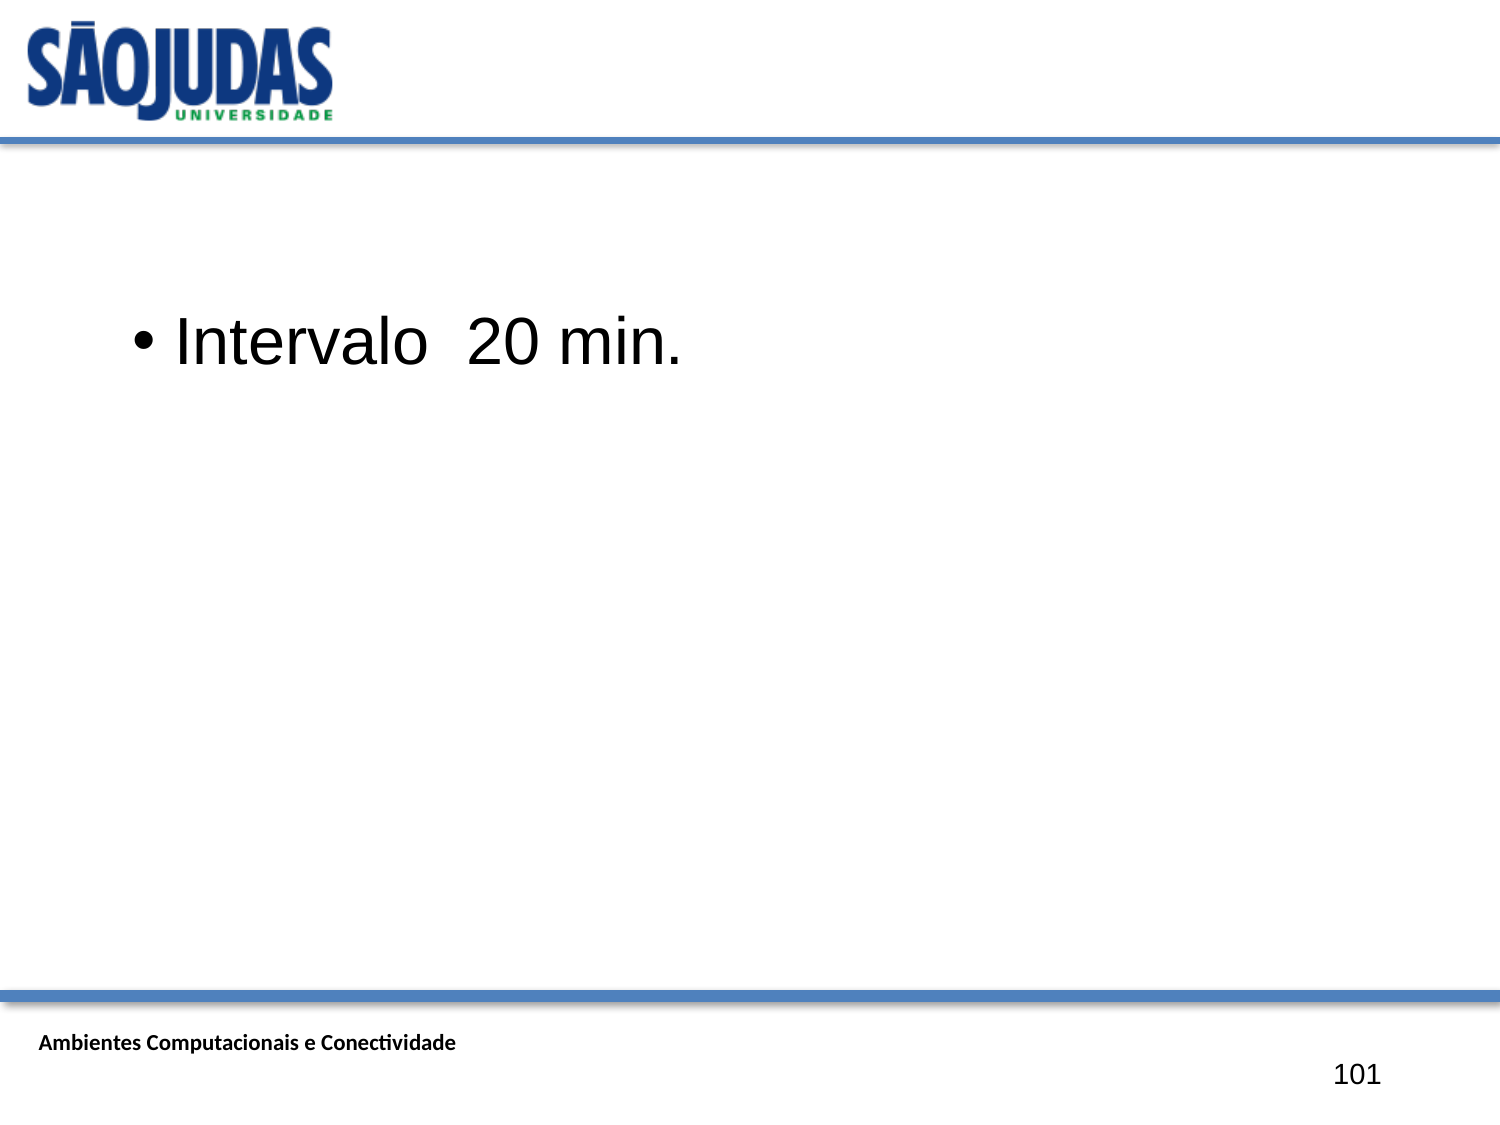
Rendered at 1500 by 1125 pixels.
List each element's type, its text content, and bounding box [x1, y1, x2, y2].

slide_number 101 [1059, 1042, 1397, 1103]
list Intervalo 20 min. [103, 299, 1397, 1014]
picture [23, 0, 336, 129]
